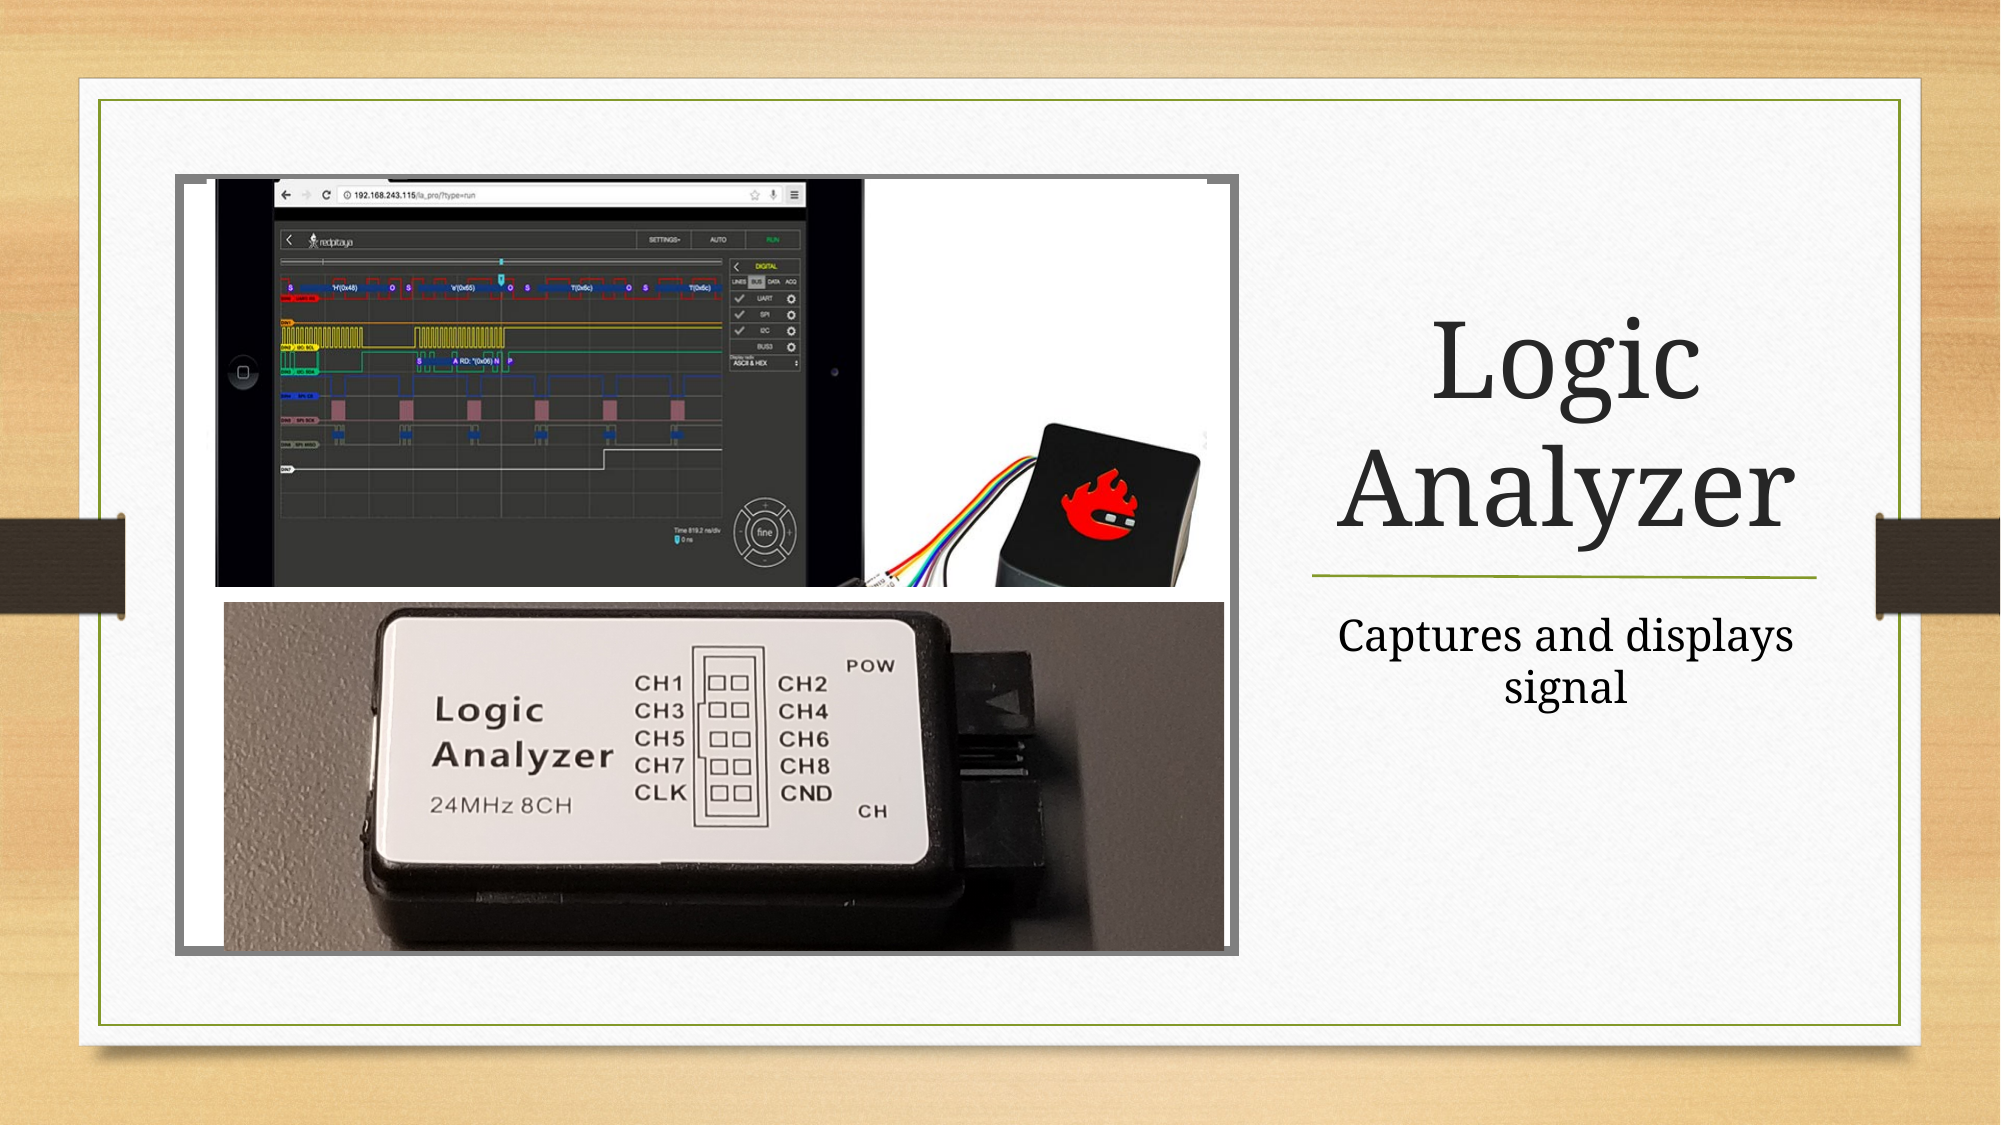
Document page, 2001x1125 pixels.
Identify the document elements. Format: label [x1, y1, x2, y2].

text_box [0, 0, 2000, 1125]
picture [223, 601, 1225, 951]
picture [206, 178, 1208, 587]
